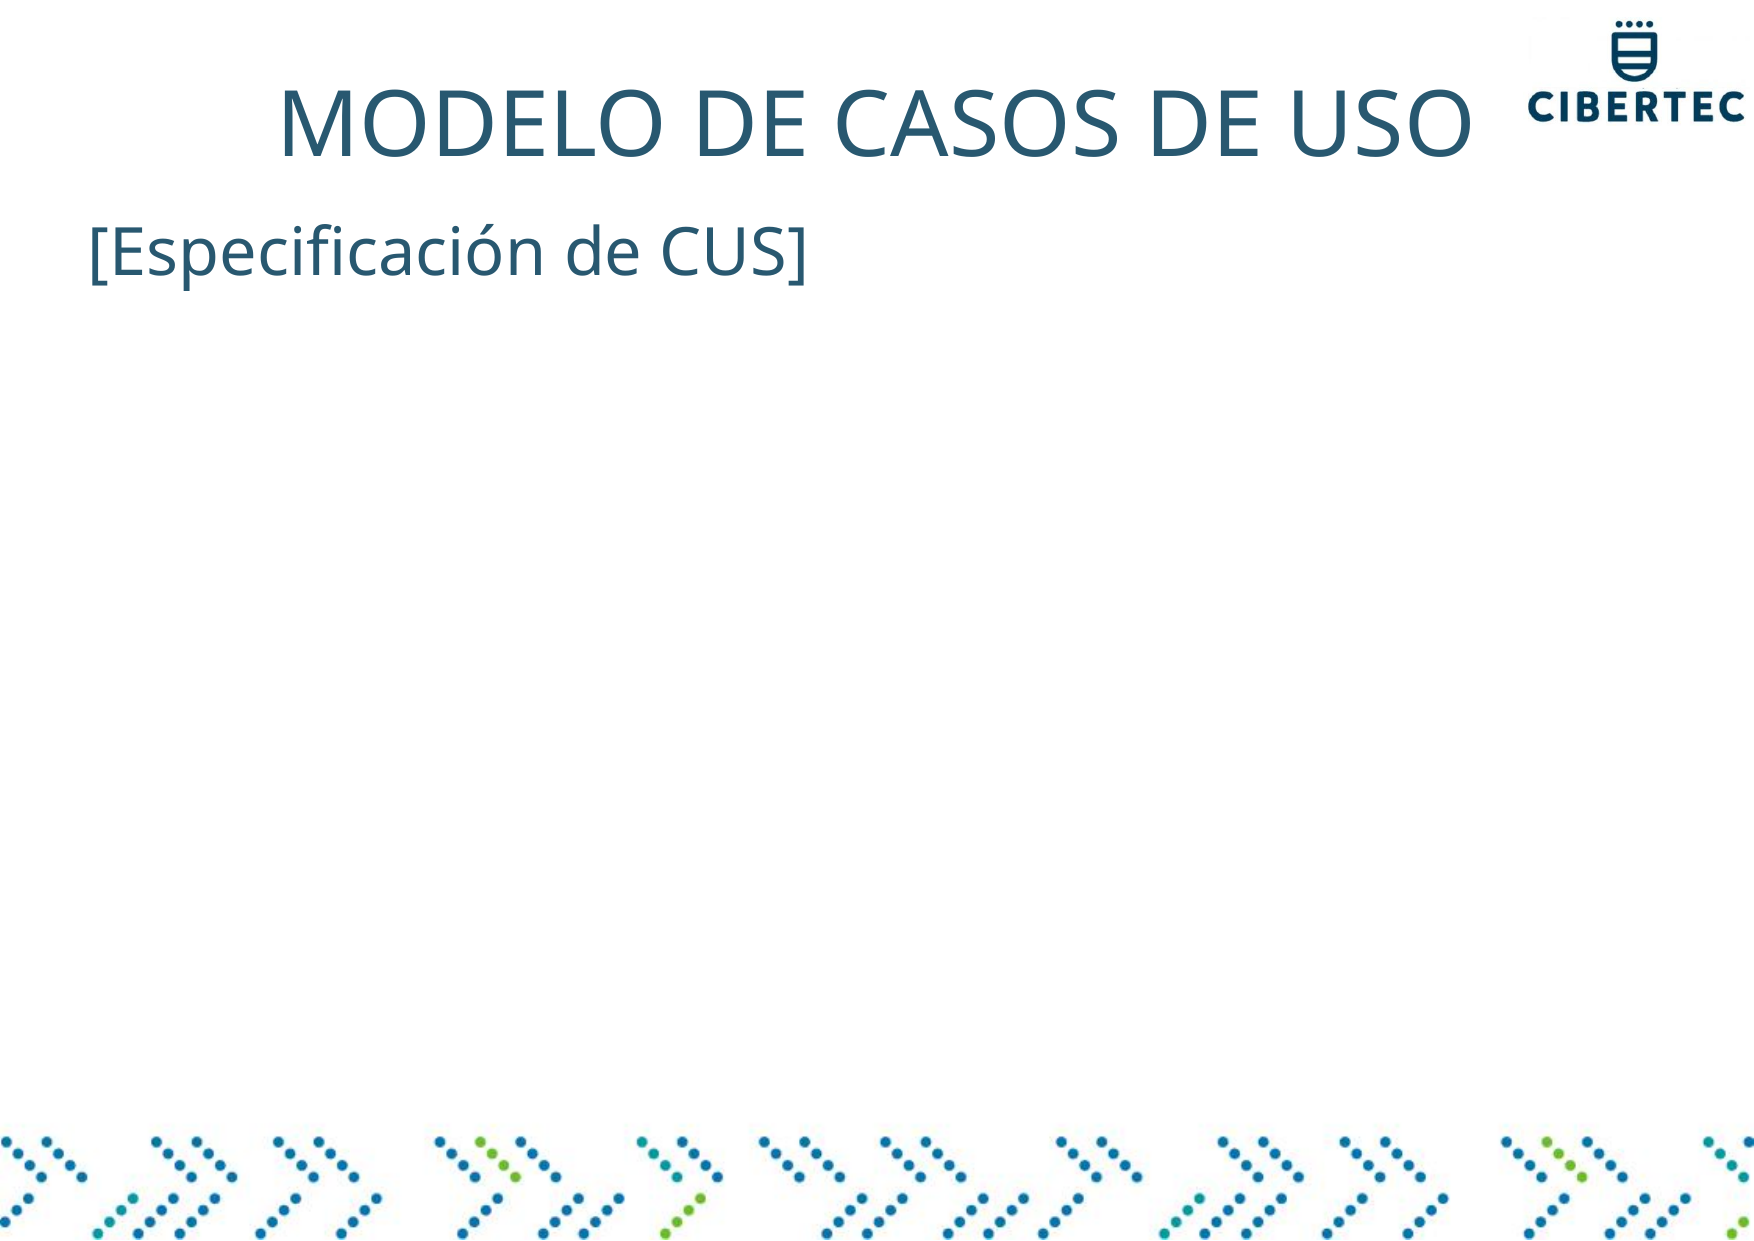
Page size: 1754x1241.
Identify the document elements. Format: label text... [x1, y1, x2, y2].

picture [0, 0, 1754, 1240]
title MODELO DE CASOS DE USO [87, 22, 1666, 211]
list [Especificación de CUS] [87, 211, 1666, 1029]
